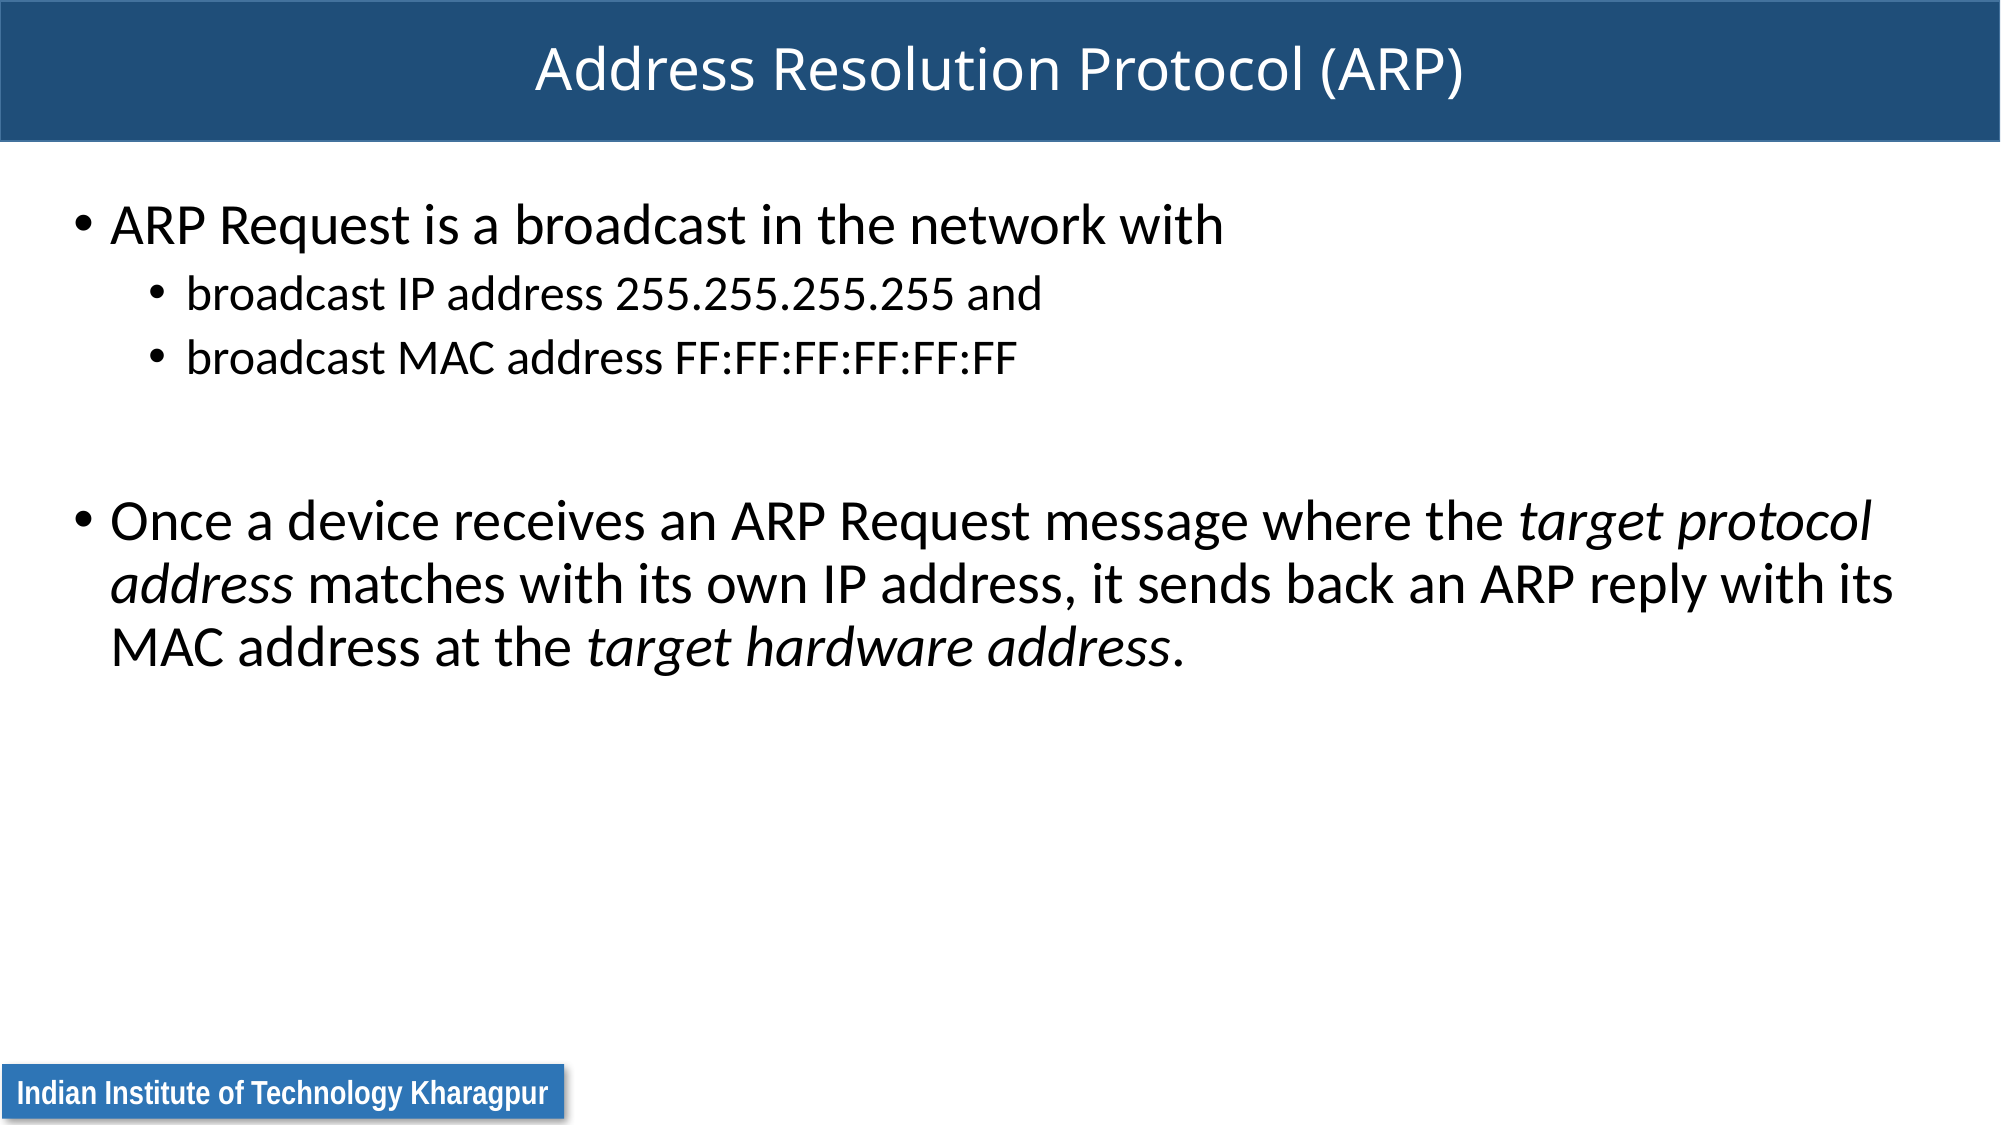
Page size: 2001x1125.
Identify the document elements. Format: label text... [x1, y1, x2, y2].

list ARP Request is a broadcast in the network with broadcast IP address 255.255.255.255 and broadcast MAC address FF:FF:FF:FF:FF:FF Once a device receives an ARP Request message where the target protocol address matches with its own IP address, it sends back an ARP reply with its MAC address at the target hardware address. [58, 186, 1954, 1065]
title Address Resolution Protocol (ARP) [0, 1, 2000, 141]
